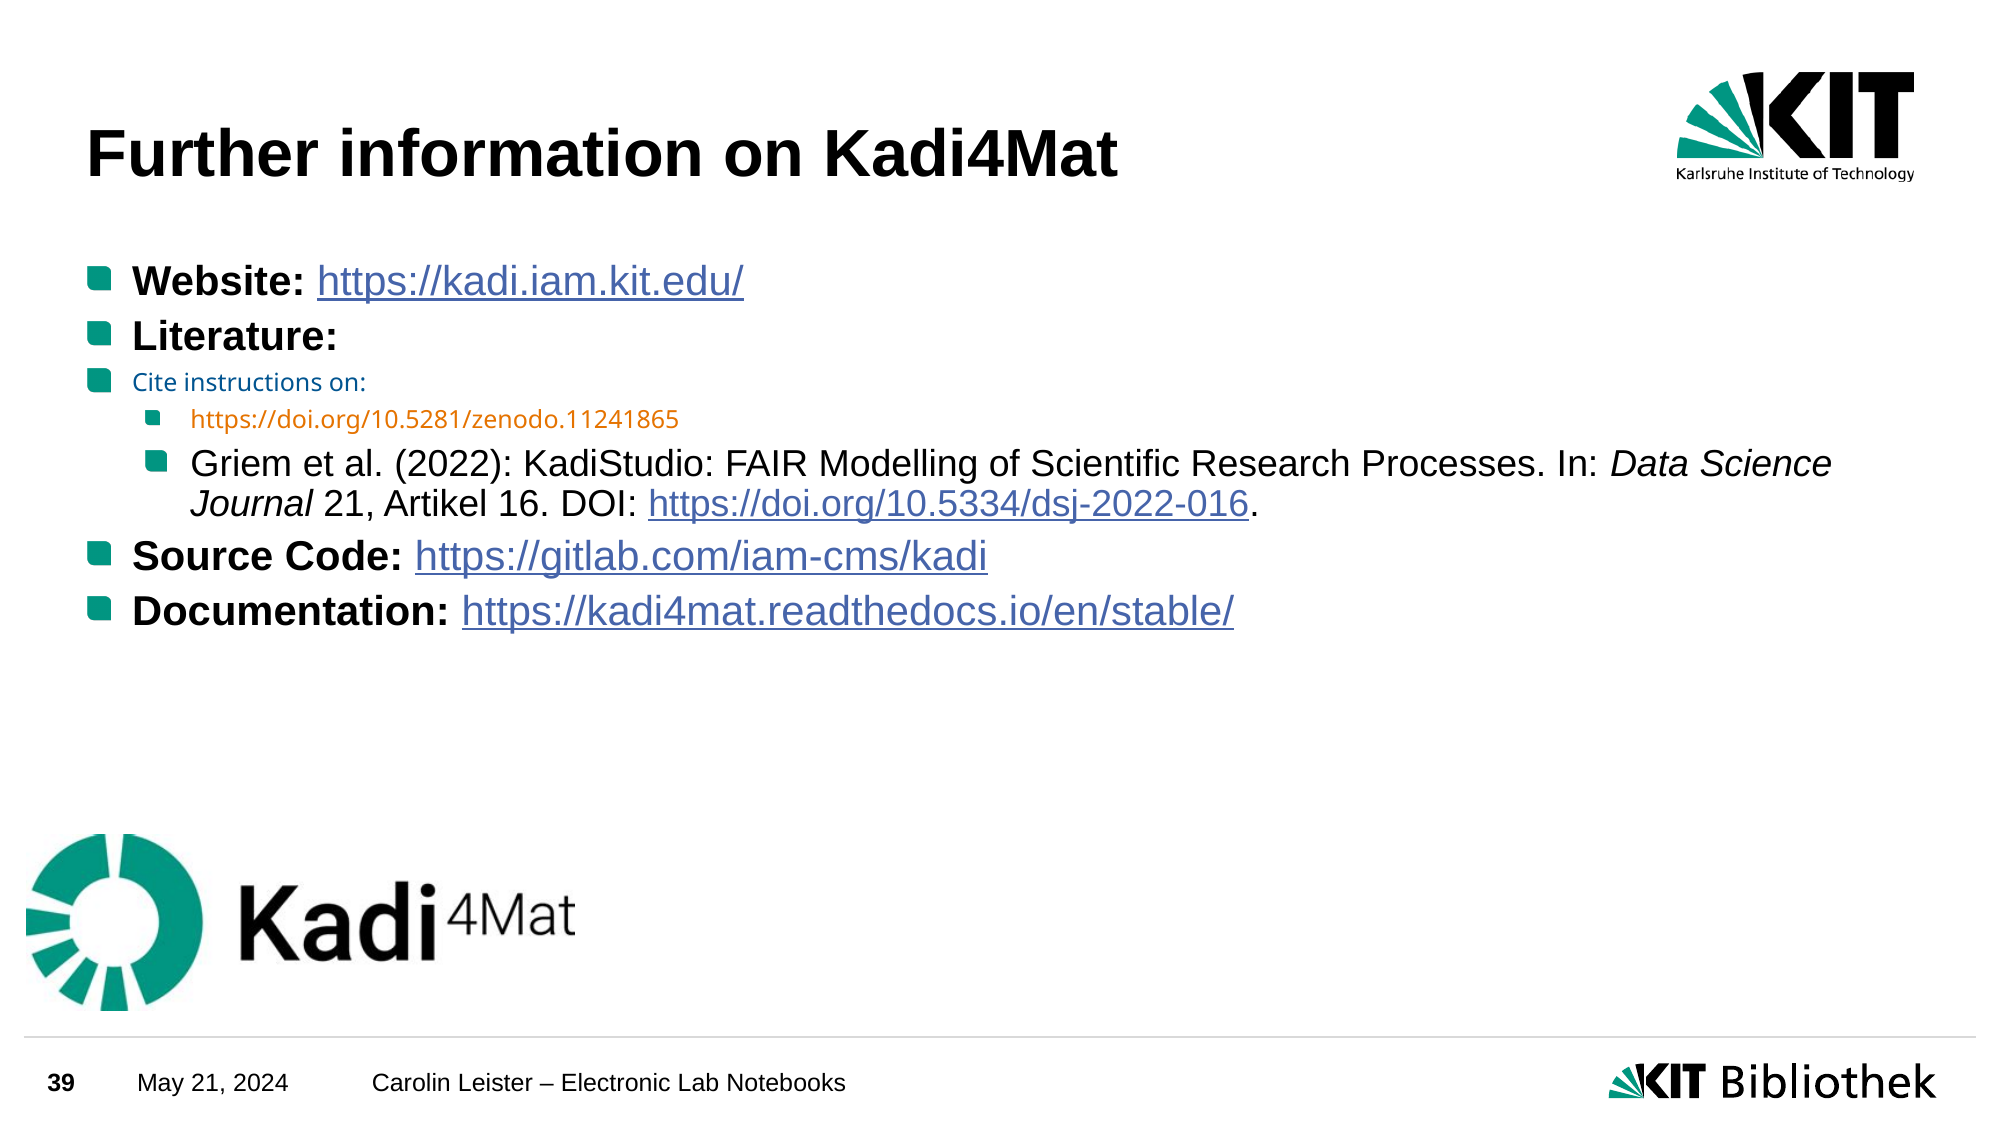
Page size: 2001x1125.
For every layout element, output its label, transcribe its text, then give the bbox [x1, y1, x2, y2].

picture [87, 321, 111, 348]
picture [145, 410, 160, 427]
list Website: https://kadi.iam.kit.edu/ Literature: Cite instructions on: https://doi.org/10.5281/zenodo.11241865 Griem et al. (2022): KadiStudio: FAIR Modelling of Scientific Research Processes. In: Data Science Journal 21, Artikel 16. DOI: https://doi.org/10.5334/dsj-2022-016. Source Code: https://gitlab.com/iam-cms/kadi Documentation: https://kadi4mat.readthedocs.io/en/stable/ [87, 259, 1913, 996]
picture [26, 834, 575, 1011]
slide_number 39 [47, 1038, 119, 1125]
picture [145, 450, 167, 474]
title Further information on Kadi4Mat [86, 64, 1589, 191]
picture [1677, 72, 1914, 182]
picture [87, 541, 111, 568]
picture [87, 266, 111, 293]
picture [87, 596, 111, 623]
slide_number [137, 1038, 362, 1125]
picture [87, 368, 111, 395]
